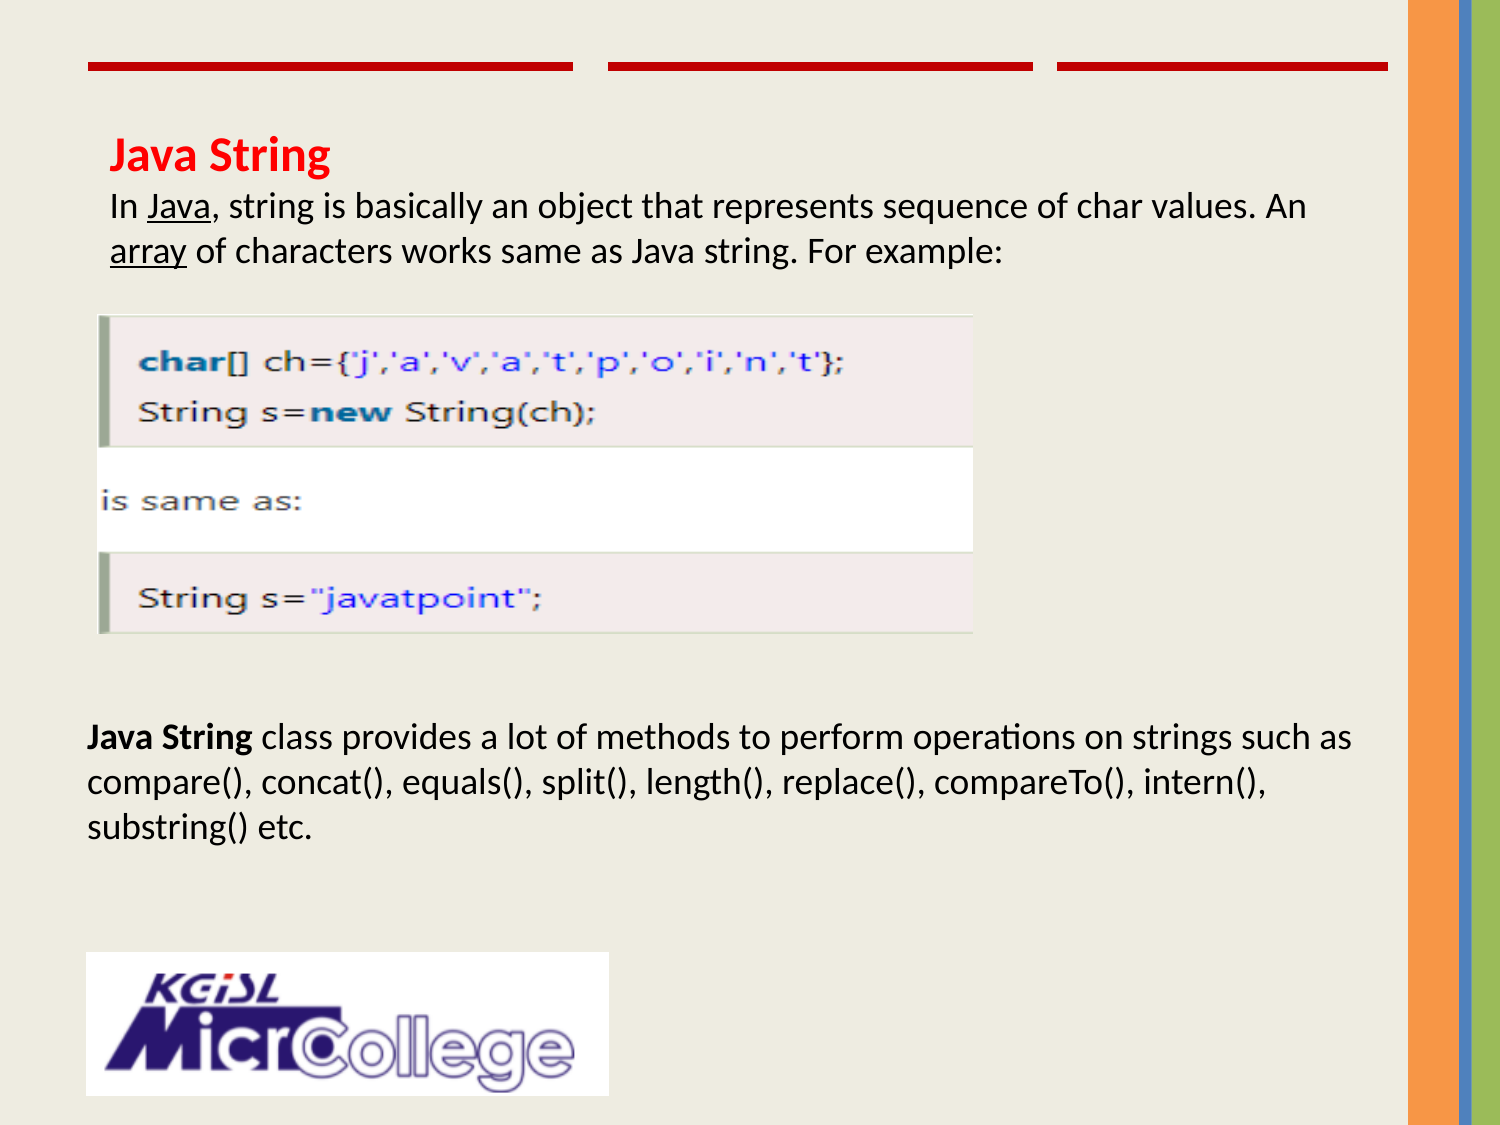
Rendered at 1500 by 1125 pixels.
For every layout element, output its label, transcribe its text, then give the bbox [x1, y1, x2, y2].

picture [96, 314, 973, 634]
text_box Java String In Java, string is basically an object that represents sequence of char values. An array of characters works same as Java string. For example: [94, 113, 1341, 279]
picture [86, 951, 609, 1097]
text_box Java String class provides a lot of methods to perform operations on strings such as compare(), concat(), equals(), split(), length(), replace(), compareTo(), intern(), substring() etc. [72, 704, 1372, 855]
